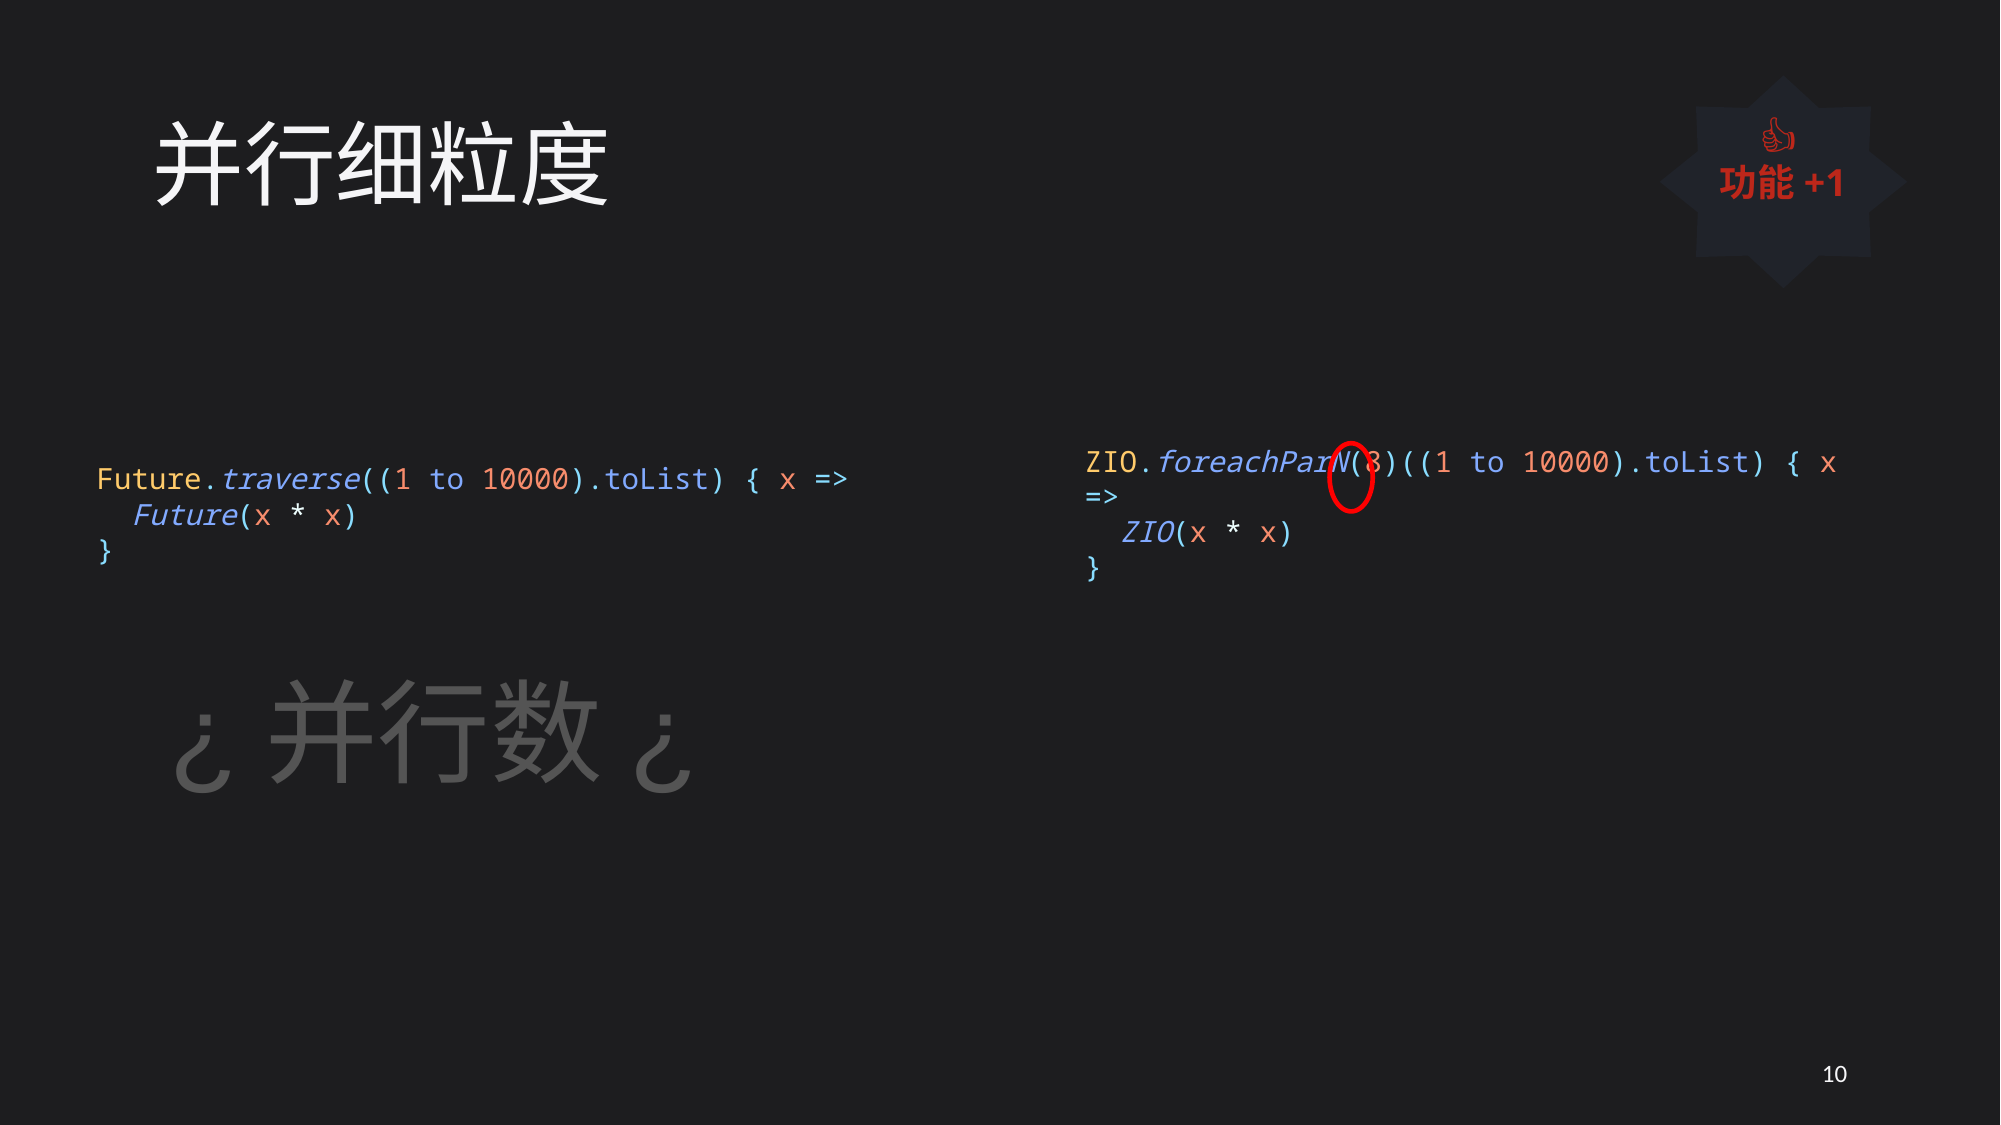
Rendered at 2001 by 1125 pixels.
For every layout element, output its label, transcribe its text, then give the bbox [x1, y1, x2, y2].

text_box Future.traverse((1 to 10000).toList) { x => Future(x * x) } [81, 453, 931, 574]
slide_number 10 [1412, 1042, 1863, 1103]
text_box 👍 功能+1 [1659, 75, 1908, 289]
text_box ZIO.foreachParN(8)((1 to 10000).toList) { x => ZIO(x * x) } [1069, 435, 1863, 591]
text_box [1329, 443, 1373, 512]
text_box ¿并行数¿ [154, 654, 714, 805]
title 并行细粒度 [137, 59, 1863, 278]
